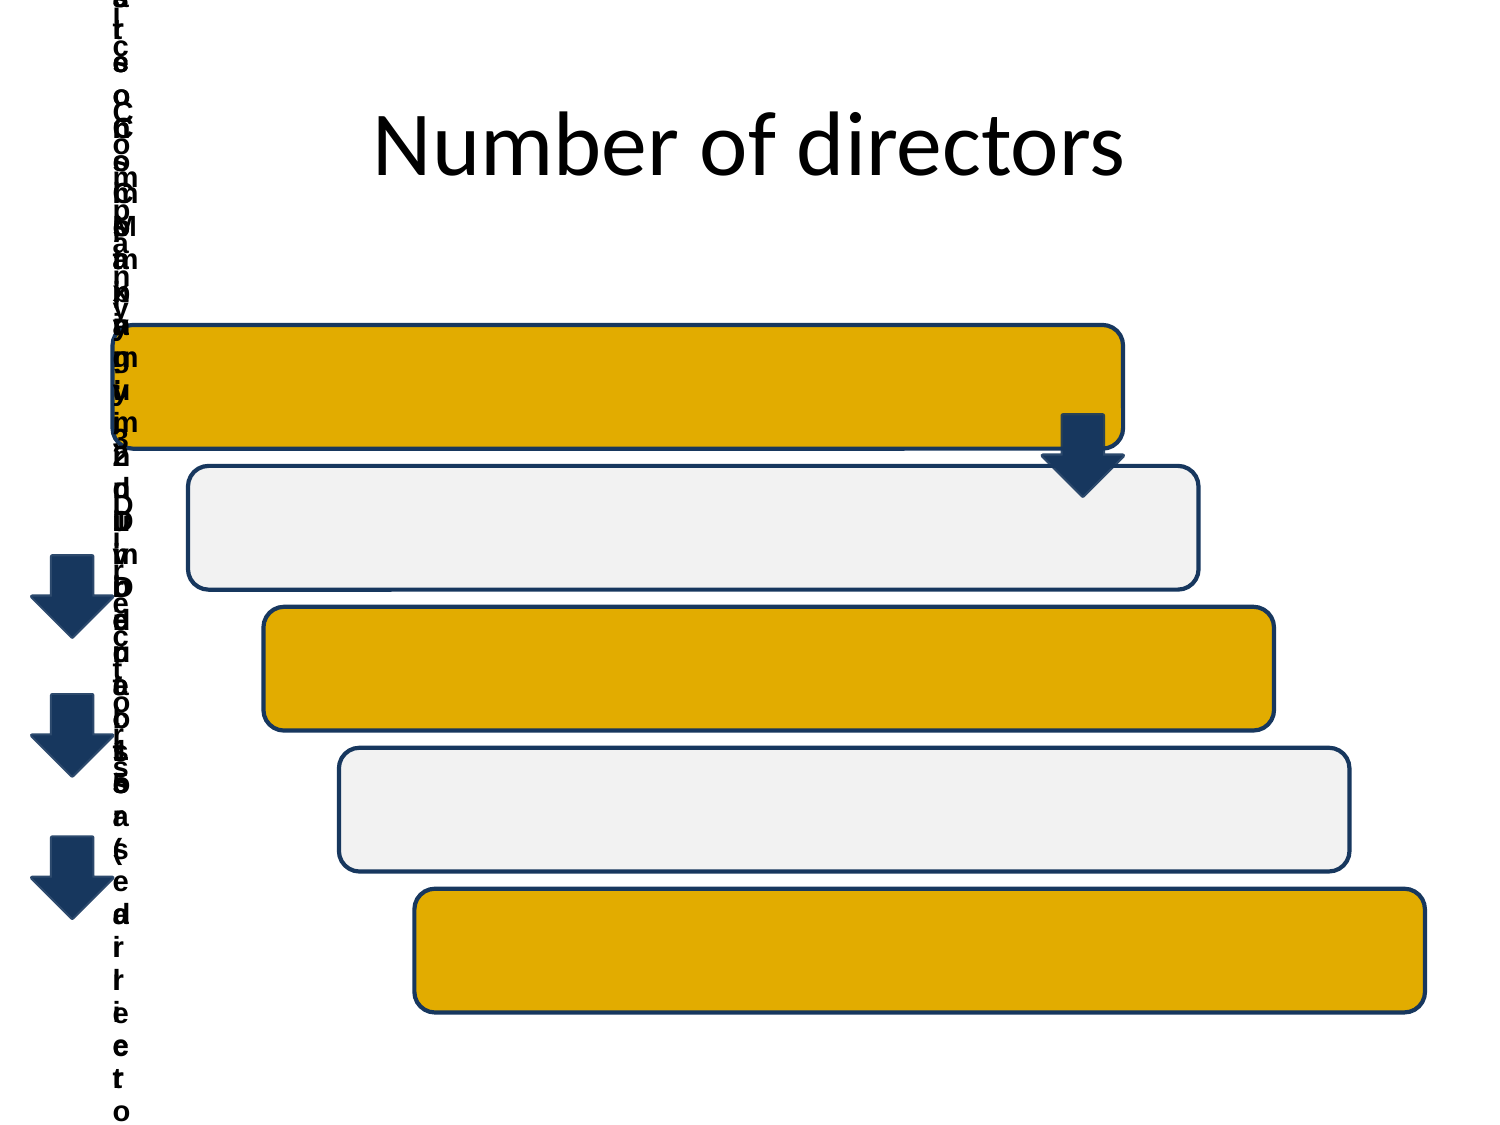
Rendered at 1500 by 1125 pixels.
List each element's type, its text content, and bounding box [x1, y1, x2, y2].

title Number of directors [75, 45, 1425, 233]
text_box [112, 324, 1426, 1013]
